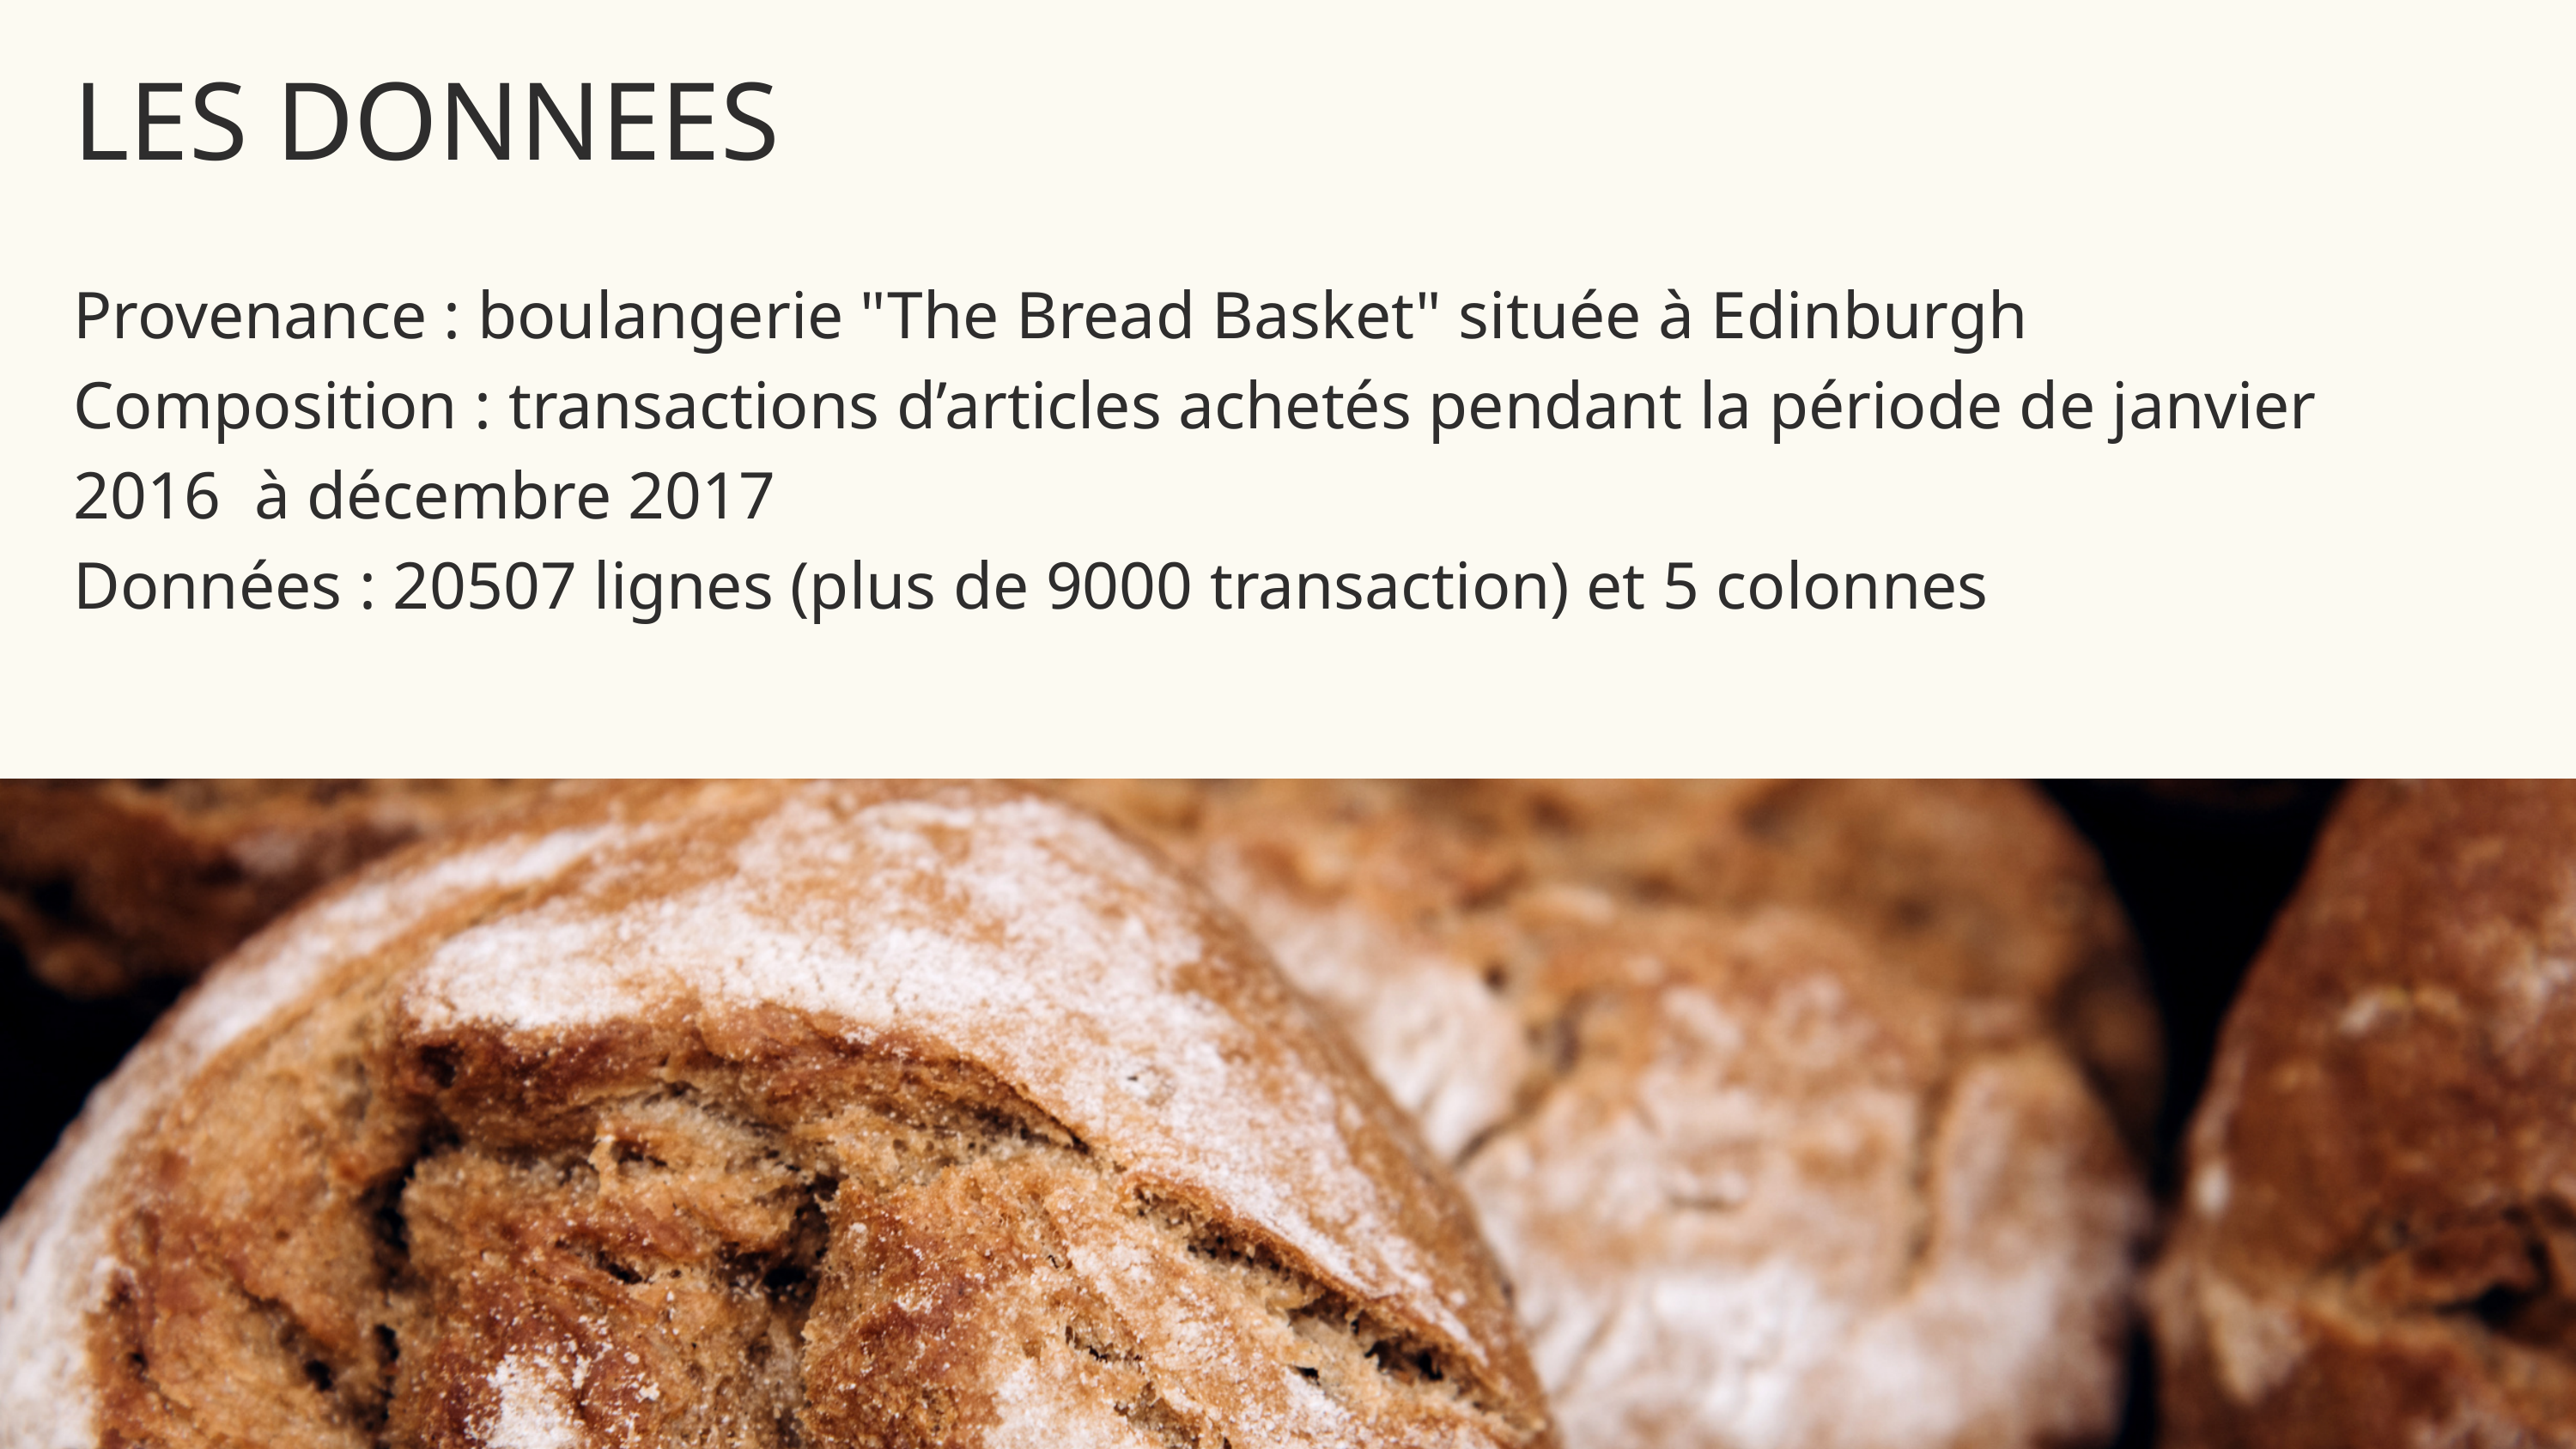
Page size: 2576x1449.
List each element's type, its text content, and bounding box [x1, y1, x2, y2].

text_box LES DONNEES [73, 75, 1838, 182]
text_box Provenance : boulangerie "The Bread Basket" située à Edinburgh Composition : transactions d’articles achetés pendant la période de janvier 2016 à décembre 2017 Données : 20507 lignes (plus de 9000 transaction) et 5 colonnes [73, 261, 2432, 684]
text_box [0, 778, 2576, 1449]
